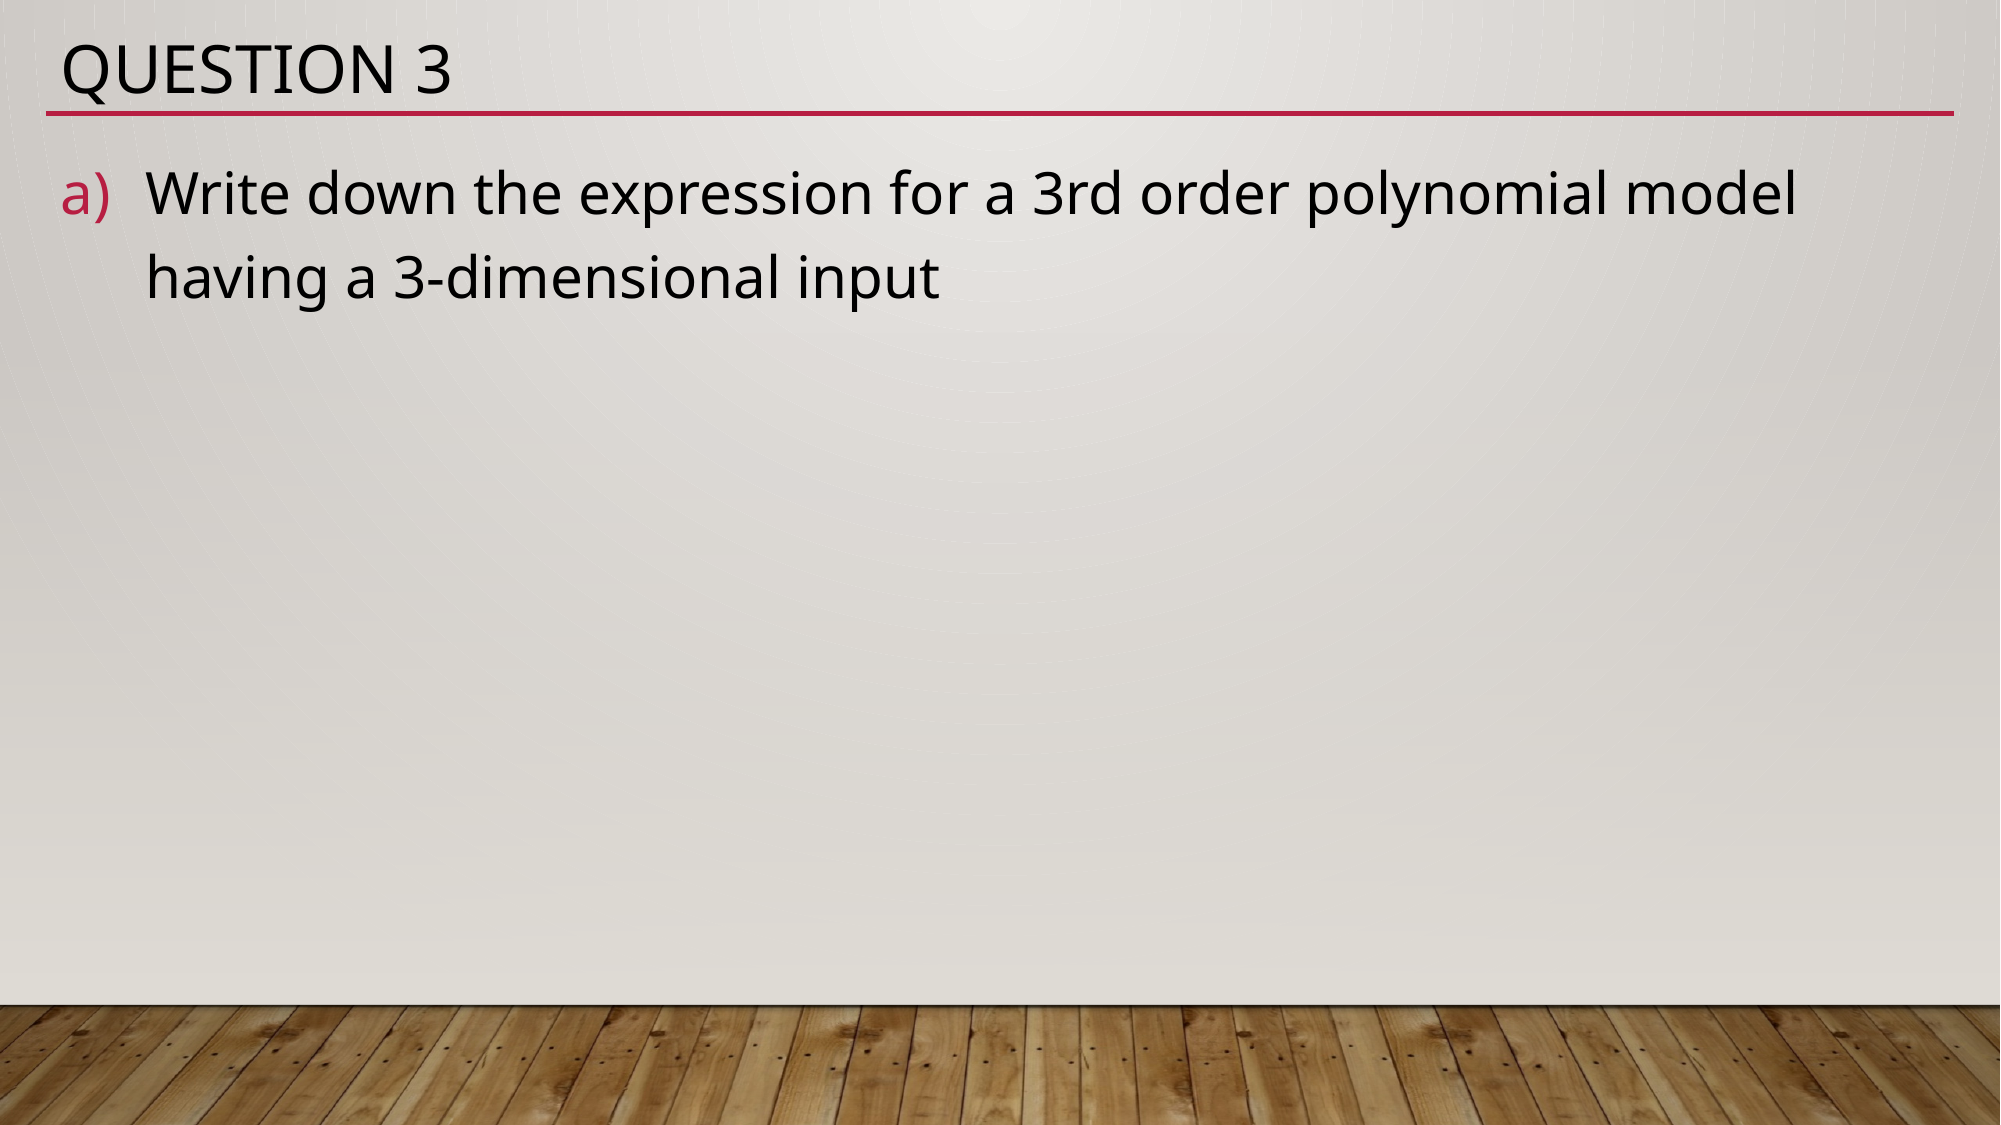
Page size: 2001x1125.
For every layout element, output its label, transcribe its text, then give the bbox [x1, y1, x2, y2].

title Question 3 [45, 28, 1954, 134]
list Write down the expression for a 3rd order polynomial model having a 3-dimensional input [45, 134, 1954, 993]
picture [0, 1005, 2000, 1125]
